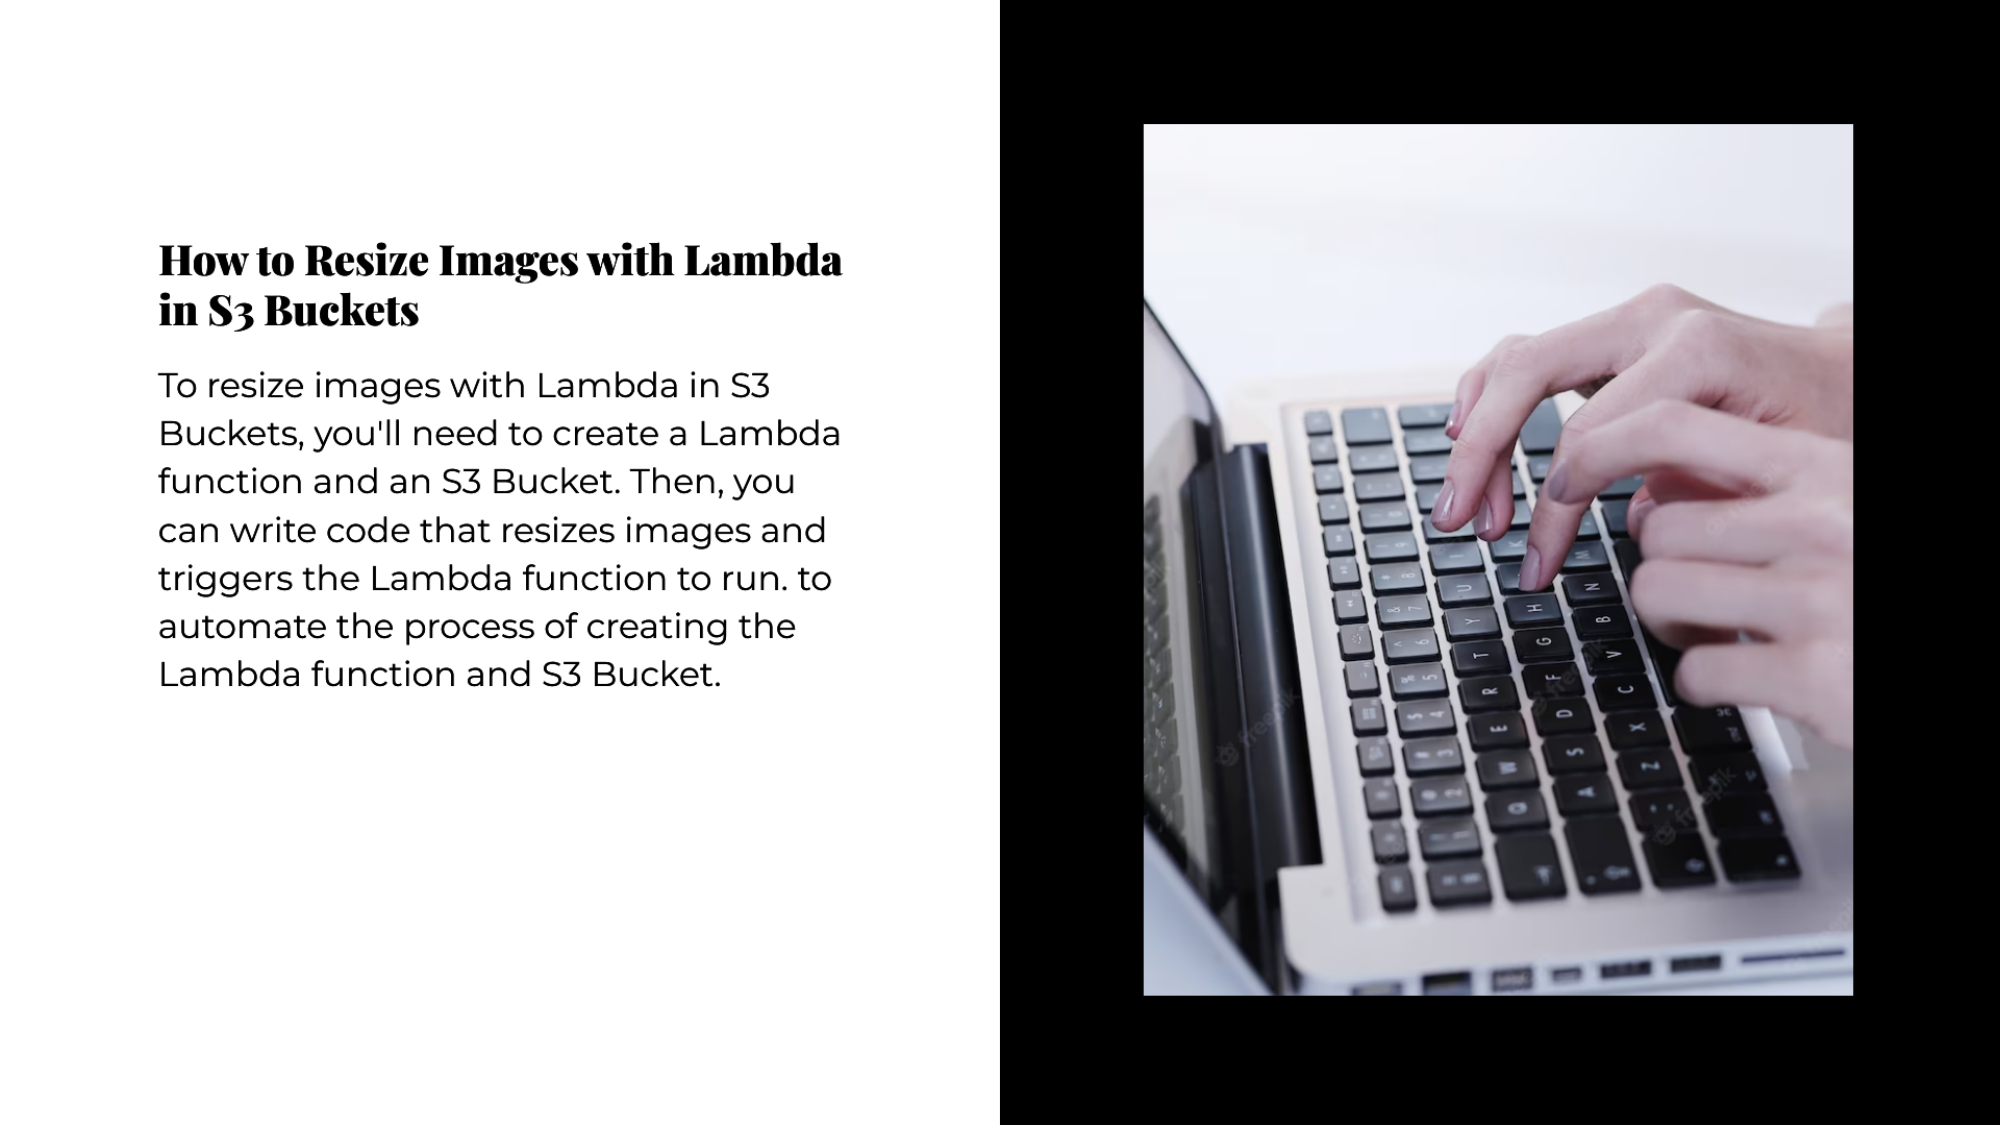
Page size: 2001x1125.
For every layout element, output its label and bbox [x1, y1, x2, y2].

list [0, 0, 2000, 1125]
